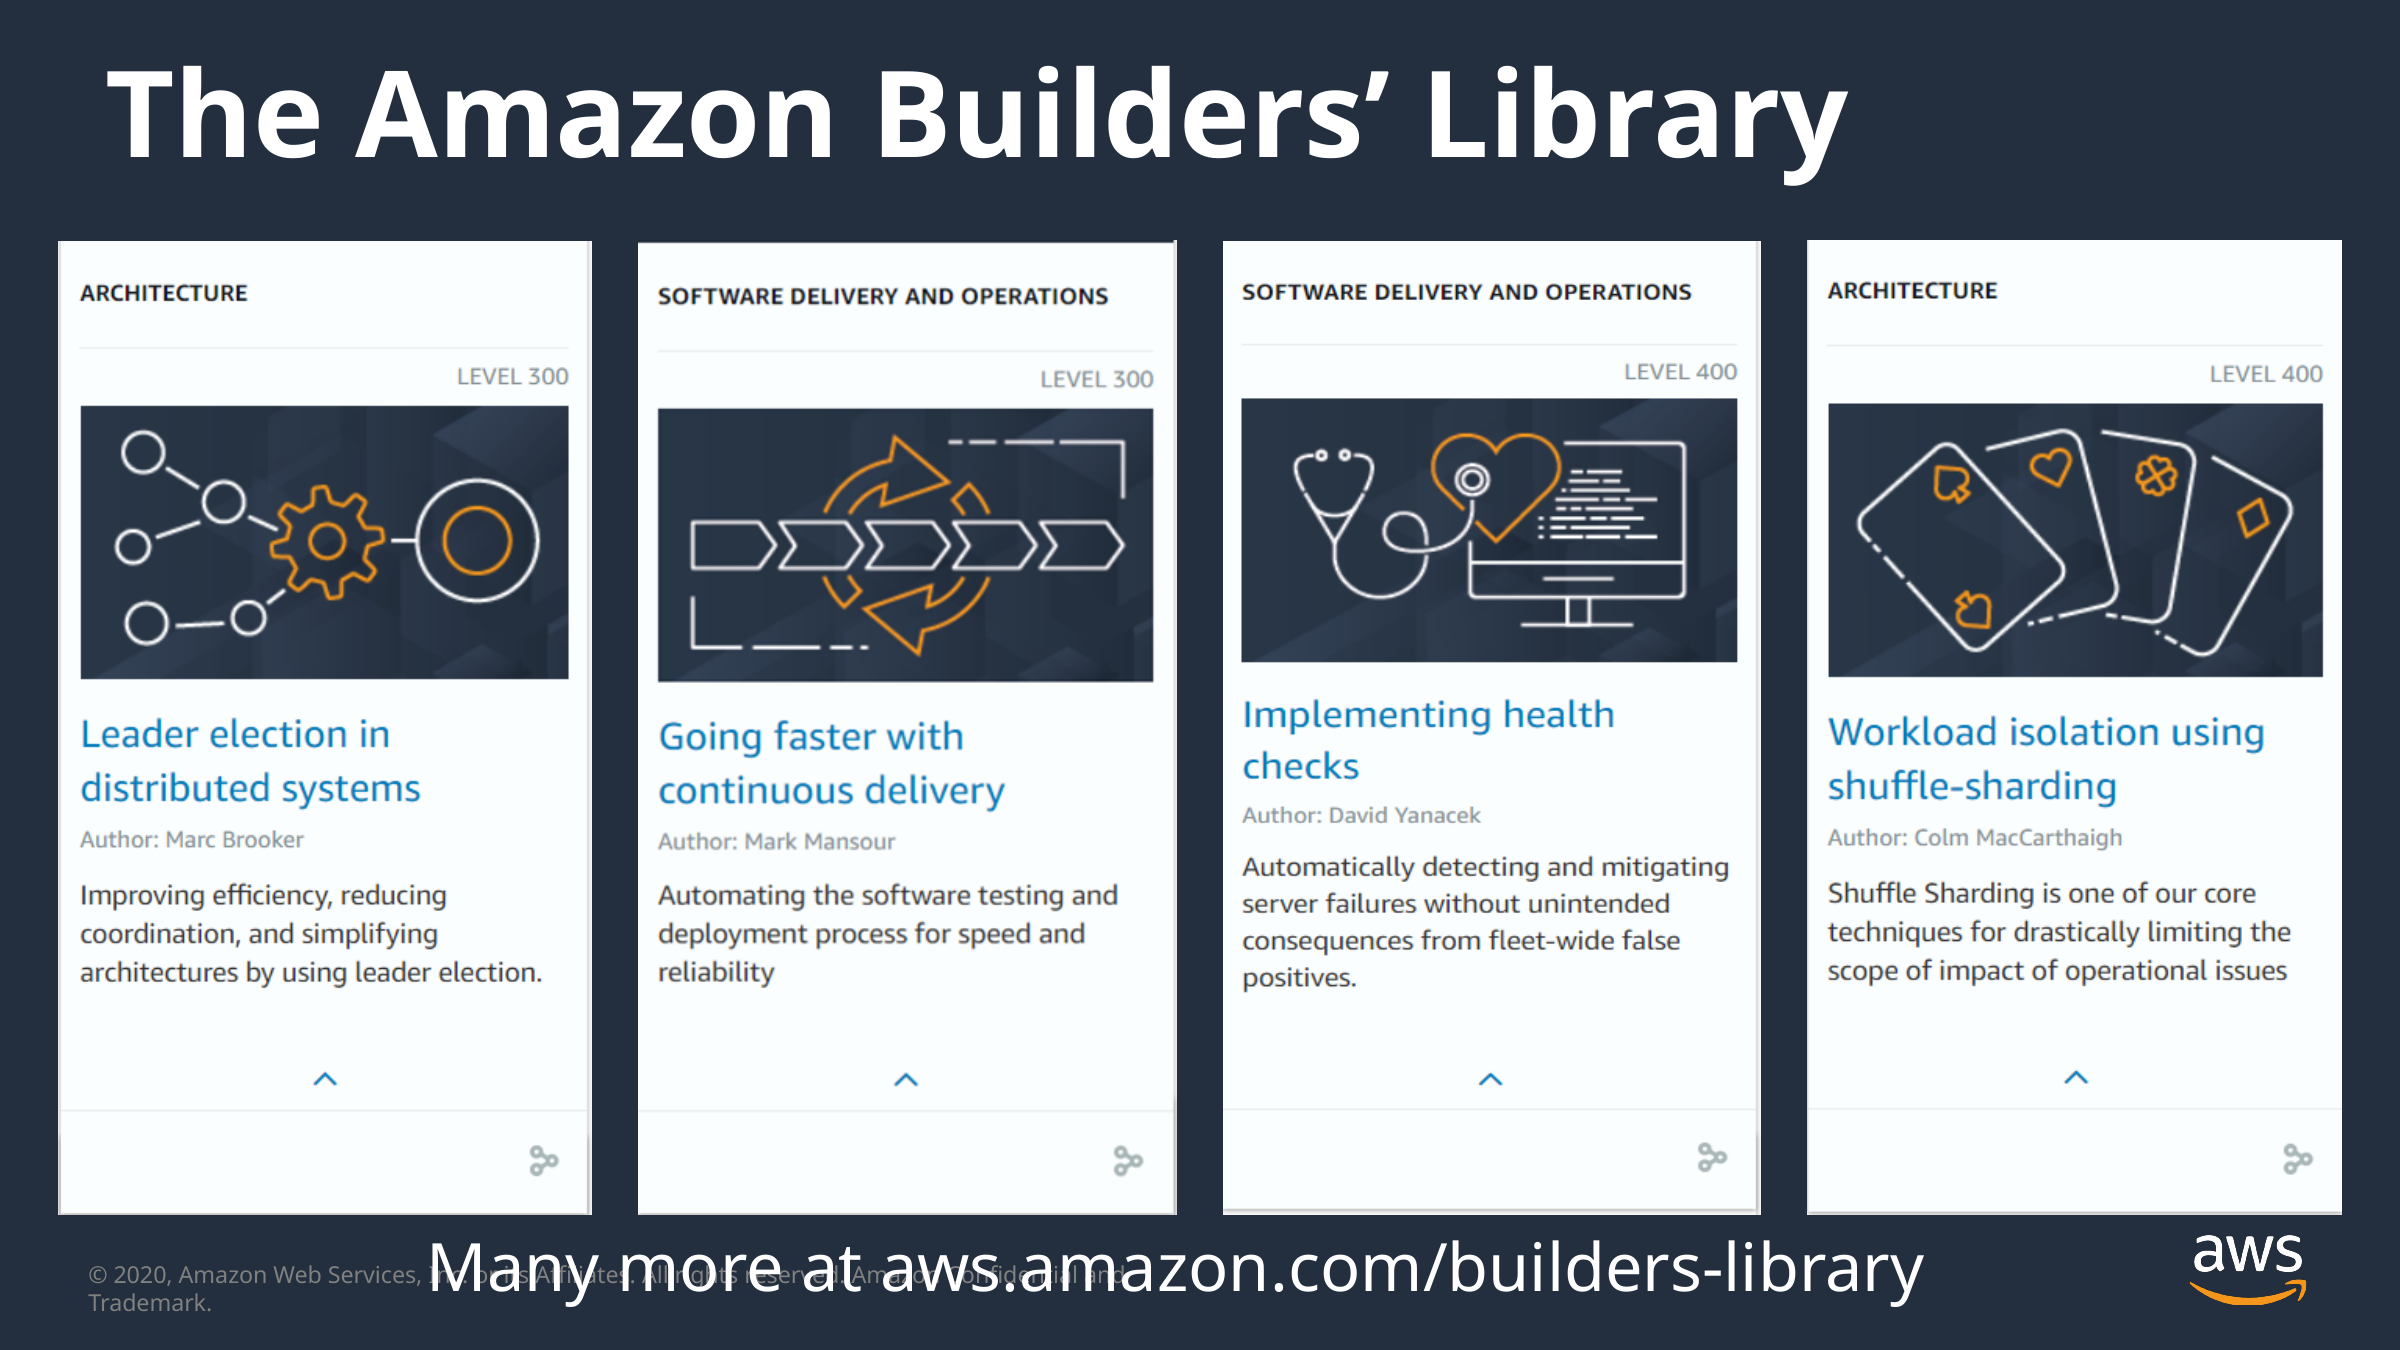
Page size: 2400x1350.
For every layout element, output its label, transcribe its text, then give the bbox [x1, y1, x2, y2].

picture [1807, 240, 2343, 1215]
picture [638, 240, 1177, 1215]
text_box Many more at aws.amazon.com/builders-library [24, 1210, 2329, 1331]
title The Amazon Builders’ Library [90, 30, 2307, 179]
picture [1222, 241, 1761, 1215]
picture [58, 241, 592, 1215]
